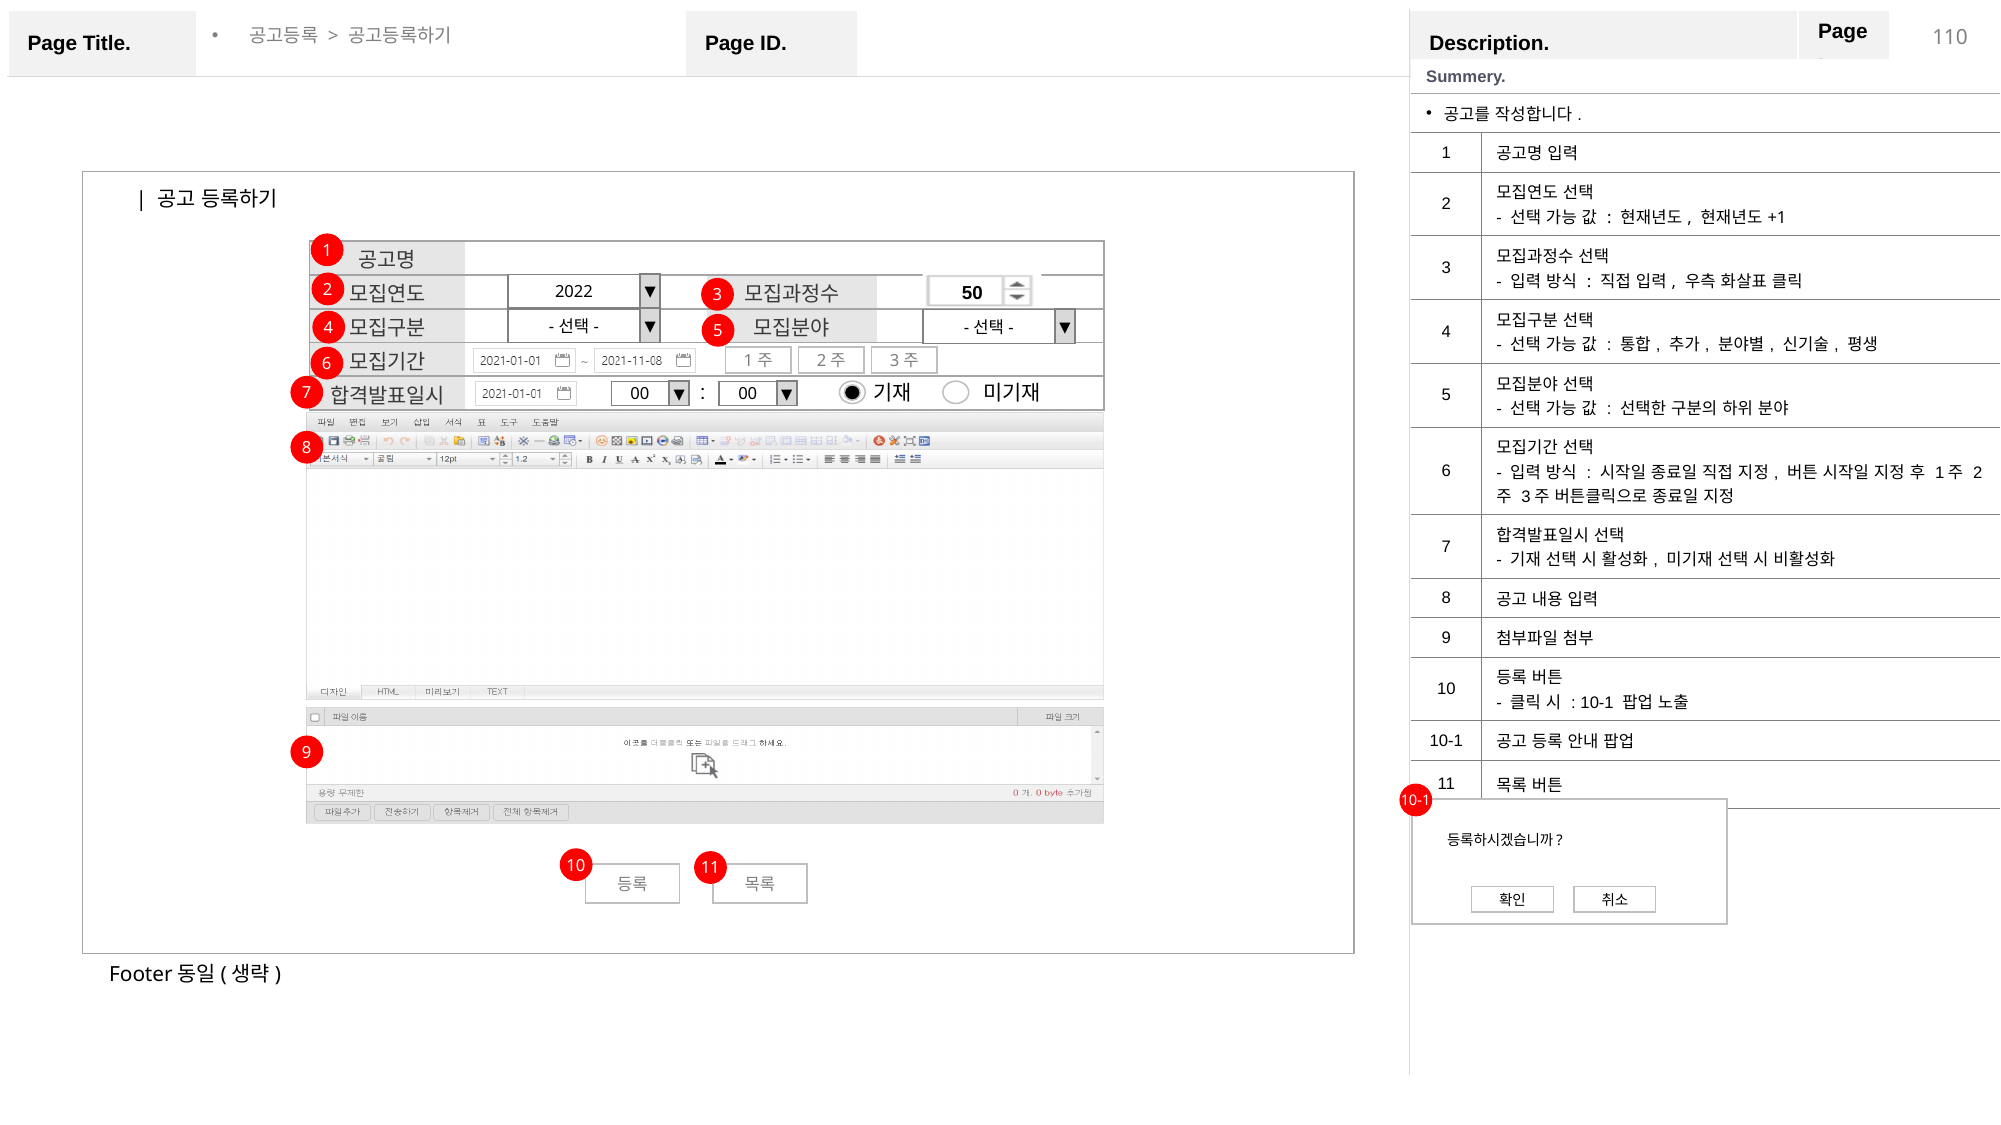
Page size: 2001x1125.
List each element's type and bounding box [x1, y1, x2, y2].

table_cell [1411, 133, 1481, 172]
table_cell [1411, 364, 1481, 427]
table_cell [661, 310, 701, 342]
list [196, 18, 684, 55]
table_cell [1411, 761, 1481, 798]
table_cell [324, 377, 687, 409]
table_cell [715, 377, 858, 409]
table_cell [735, 310, 922, 342]
table_cell [1092, 377, 1103, 409]
table_header [1411, 59, 2000, 93]
table_cell [1482, 428, 2000, 514]
table_cell [1482, 300, 2000, 363]
text_box [1399, 779, 1728, 924]
table_cell [1042, 276, 1103, 308]
table_cell [345, 276, 507, 308]
table_cell [1482, 173, 2000, 235]
table_cell [344, 343, 701, 375]
table_cell [1482, 721, 2000, 760]
table_cell [1482, 133, 2000, 172]
table_cell [707, 343, 1103, 375]
table_cell [1482, 579, 2000, 617]
table_cell [1411, 515, 1481, 578]
table_cell [1482, 658, 2000, 720]
table_cell [734, 276, 922, 308]
table_cell [1411, 428, 1481, 514]
table_cell [1411, 94, 2000, 132]
table_cell [1411, 618, 1481, 657]
table_cell [661, 276, 701, 308]
table_cell [1411, 236, 1481, 299]
table_cell [1076, 310, 1103, 342]
table_cell [1482, 761, 2000, 808]
table_cell [1411, 300, 1481, 363]
table_cell [1411, 173, 1481, 235]
picture [469, 380, 584, 407]
picture [304, 411, 1104, 824]
picture [467, 347, 707, 373]
table_cell [346, 310, 507, 342]
table_header [344, 242, 1103, 274]
table_cell [1482, 618, 2000, 657]
table_cell [1411, 579, 1481, 617]
table_cell [1411, 658, 1481, 720]
table_cell [1411, 721, 1481, 760]
text_box [82, 171, 1355, 994]
table_cell [1482, 236, 2000, 299]
table_cell [1482, 364, 2000, 427]
table_cell [1482, 515, 2000, 578]
